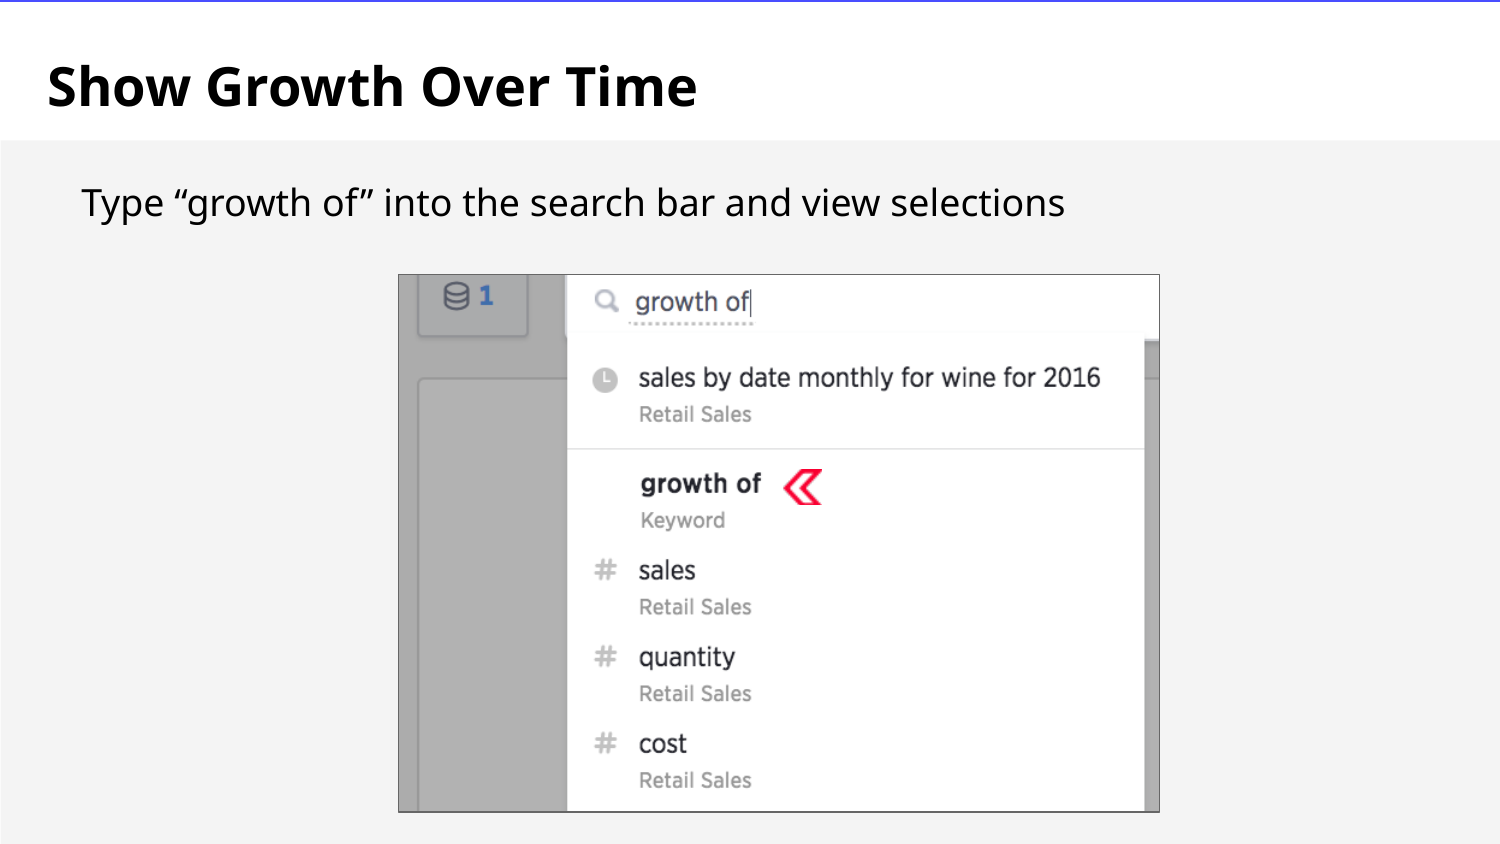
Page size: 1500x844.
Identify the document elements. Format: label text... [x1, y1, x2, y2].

picture [398, 274, 1159, 812]
text_box Type “growth of” into the search bar and view selections [66, 163, 1161, 236]
title Show Growth Over Time [32, 45, 1425, 124]
